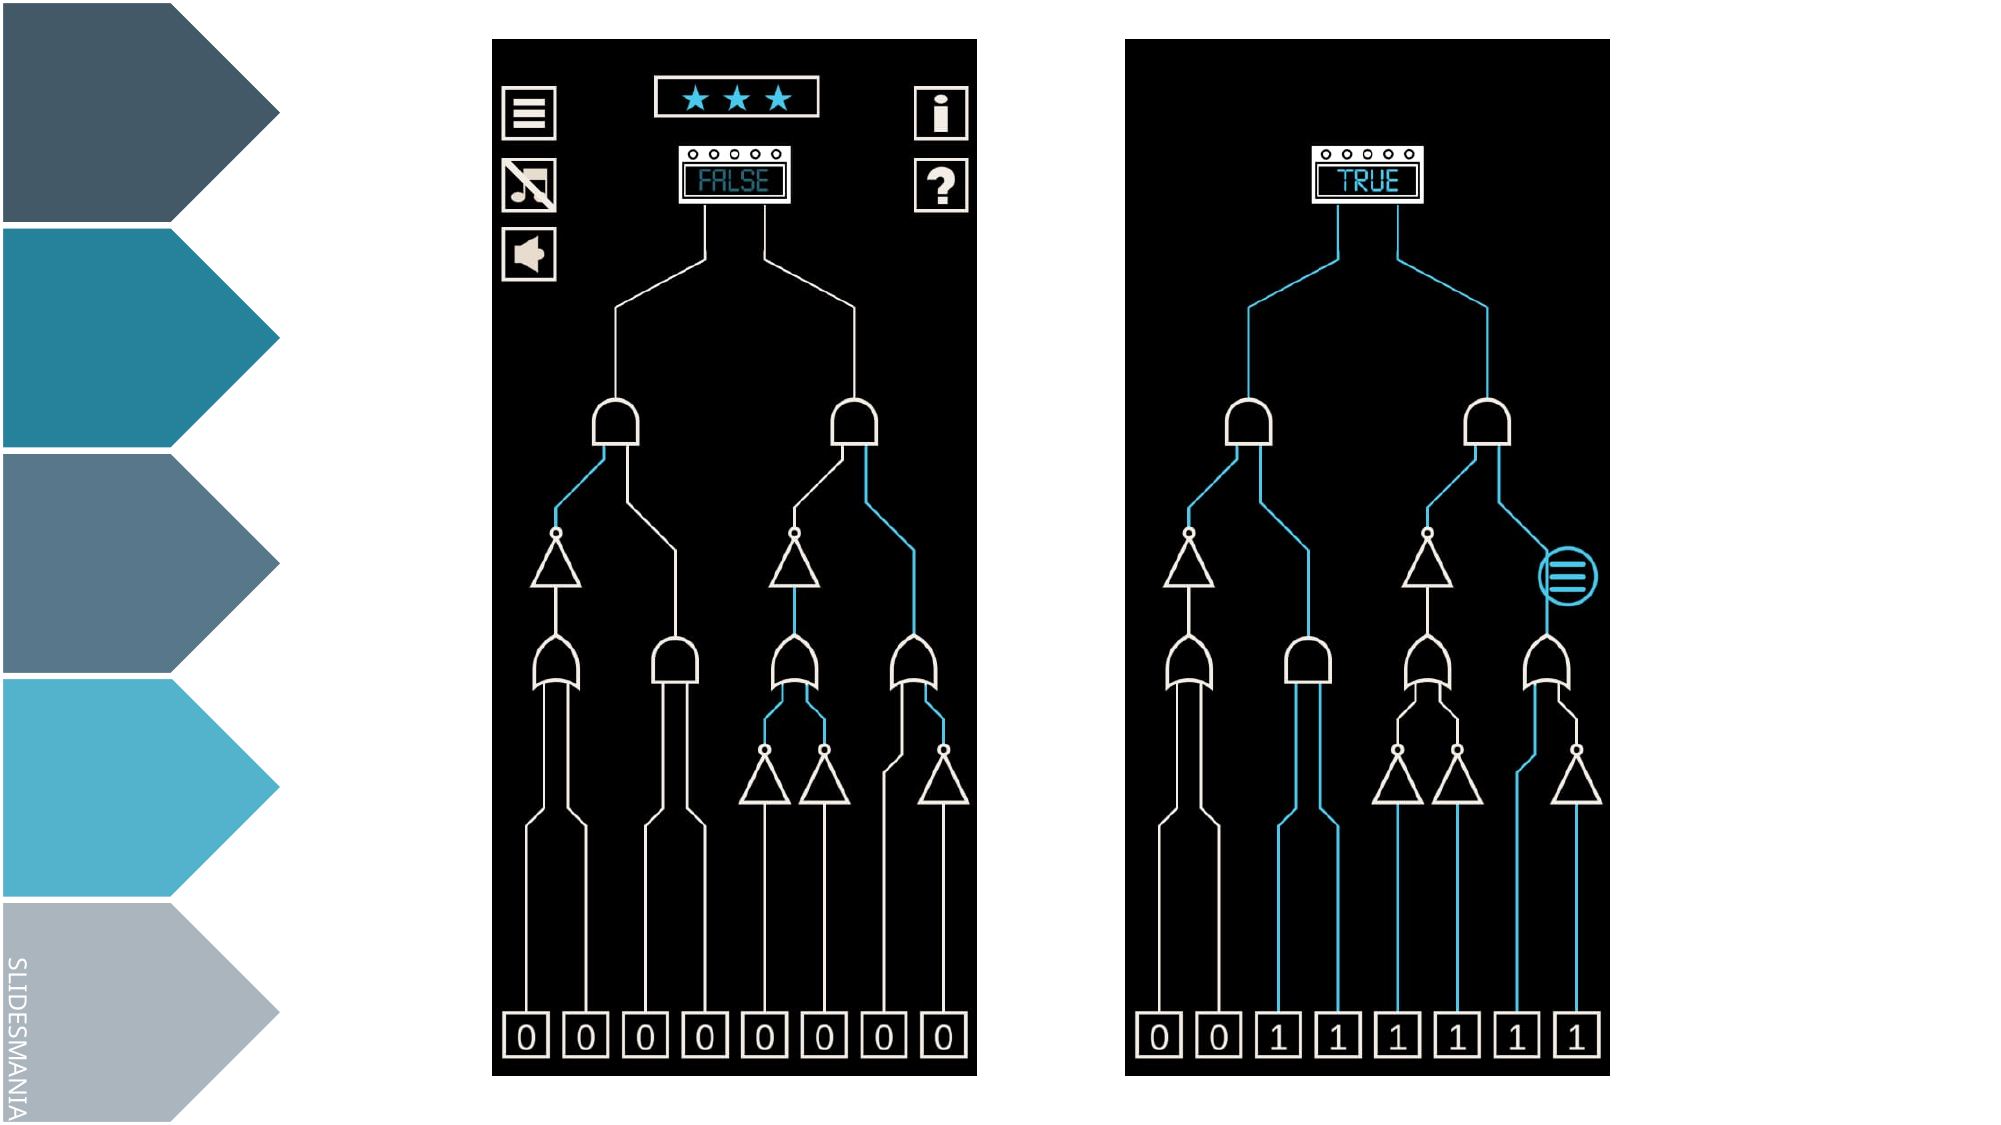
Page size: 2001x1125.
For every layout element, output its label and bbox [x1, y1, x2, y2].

picture [492, 39, 977, 1077]
picture [1125, 39, 1610, 1077]
